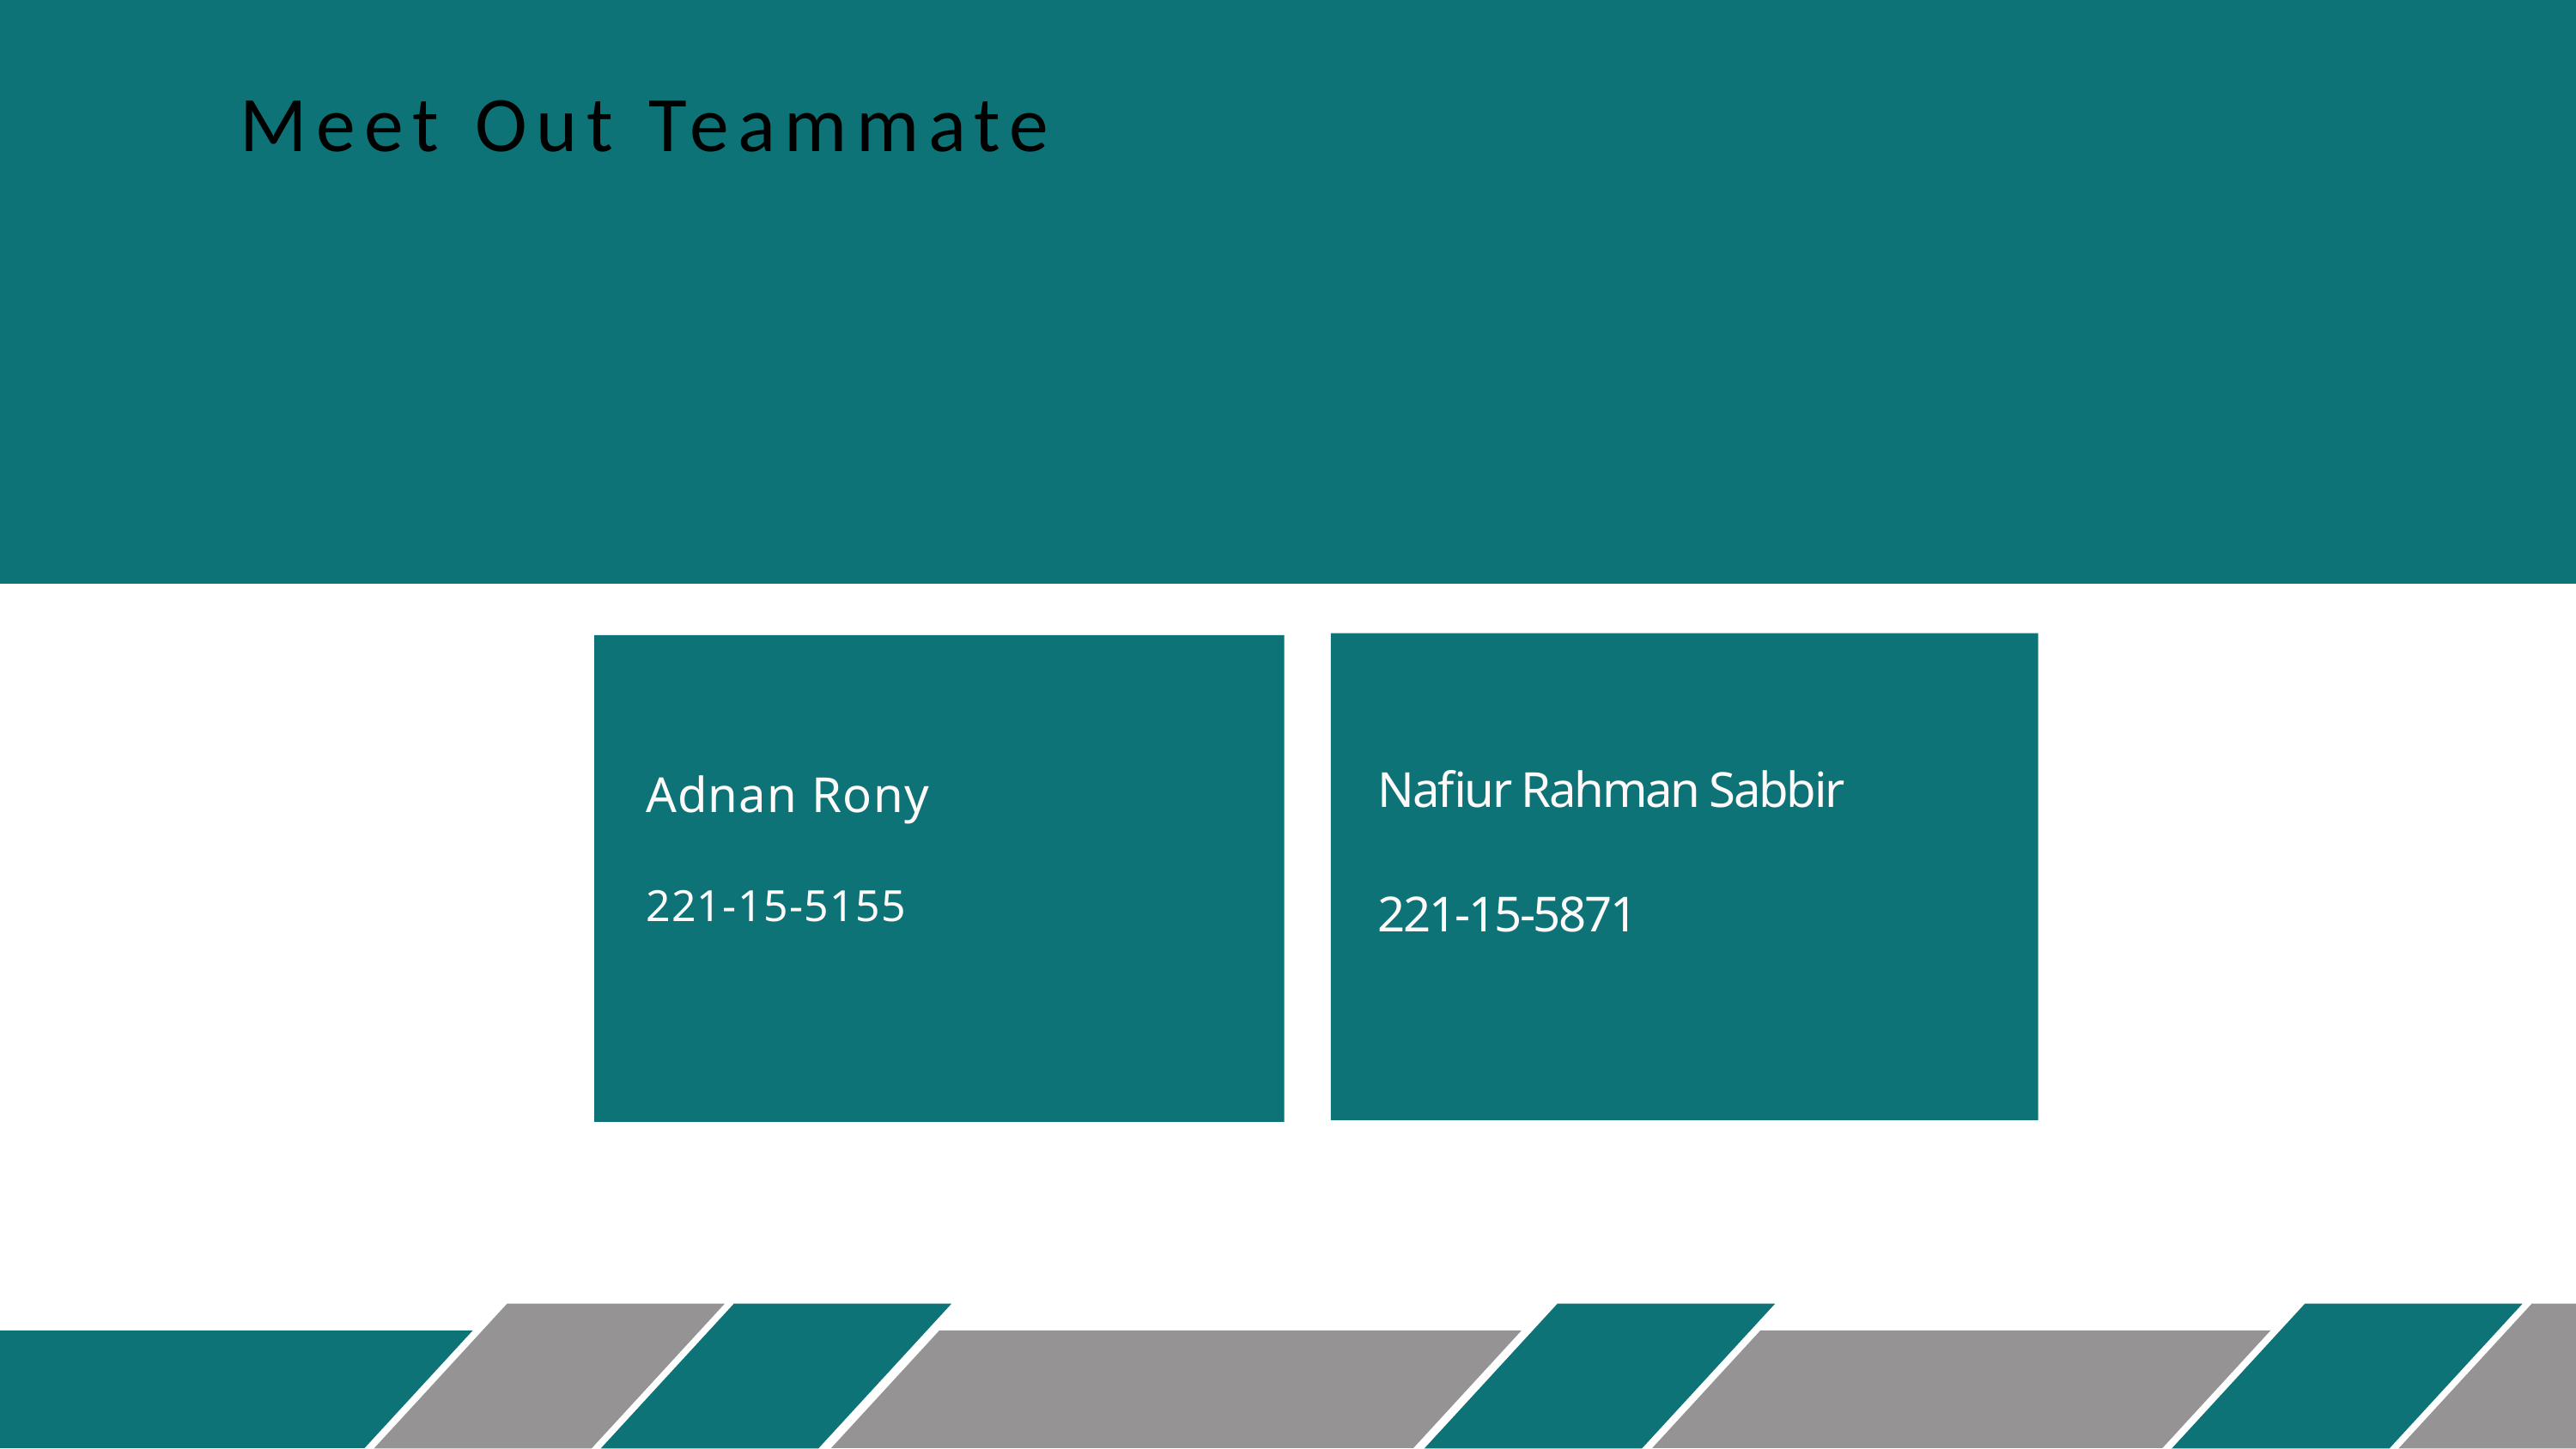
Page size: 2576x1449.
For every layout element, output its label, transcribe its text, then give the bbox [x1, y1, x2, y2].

text_box [1652, 1330, 2166, 1448]
text_box Nafiur Rahman Sabbir 221-15-5871 [1352, 630, 2060, 1003]
text_box [594, 634, 1285, 1122]
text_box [2172, 1303, 2576, 1449]
text_box [1424, 1303, 1776, 1449]
title Meet Out Teammate [64, 0, 1224, 241]
text_box [728, 1303, 952, 1449]
text_box Adnan Rony 221-15-5155 [644, 761, 1197, 931]
text_box [0, 0, 2576, 584]
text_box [0, 1303, 726, 1449]
text_box [831, 1330, 1522, 1448]
text_box [1330, 633, 2038, 1120]
